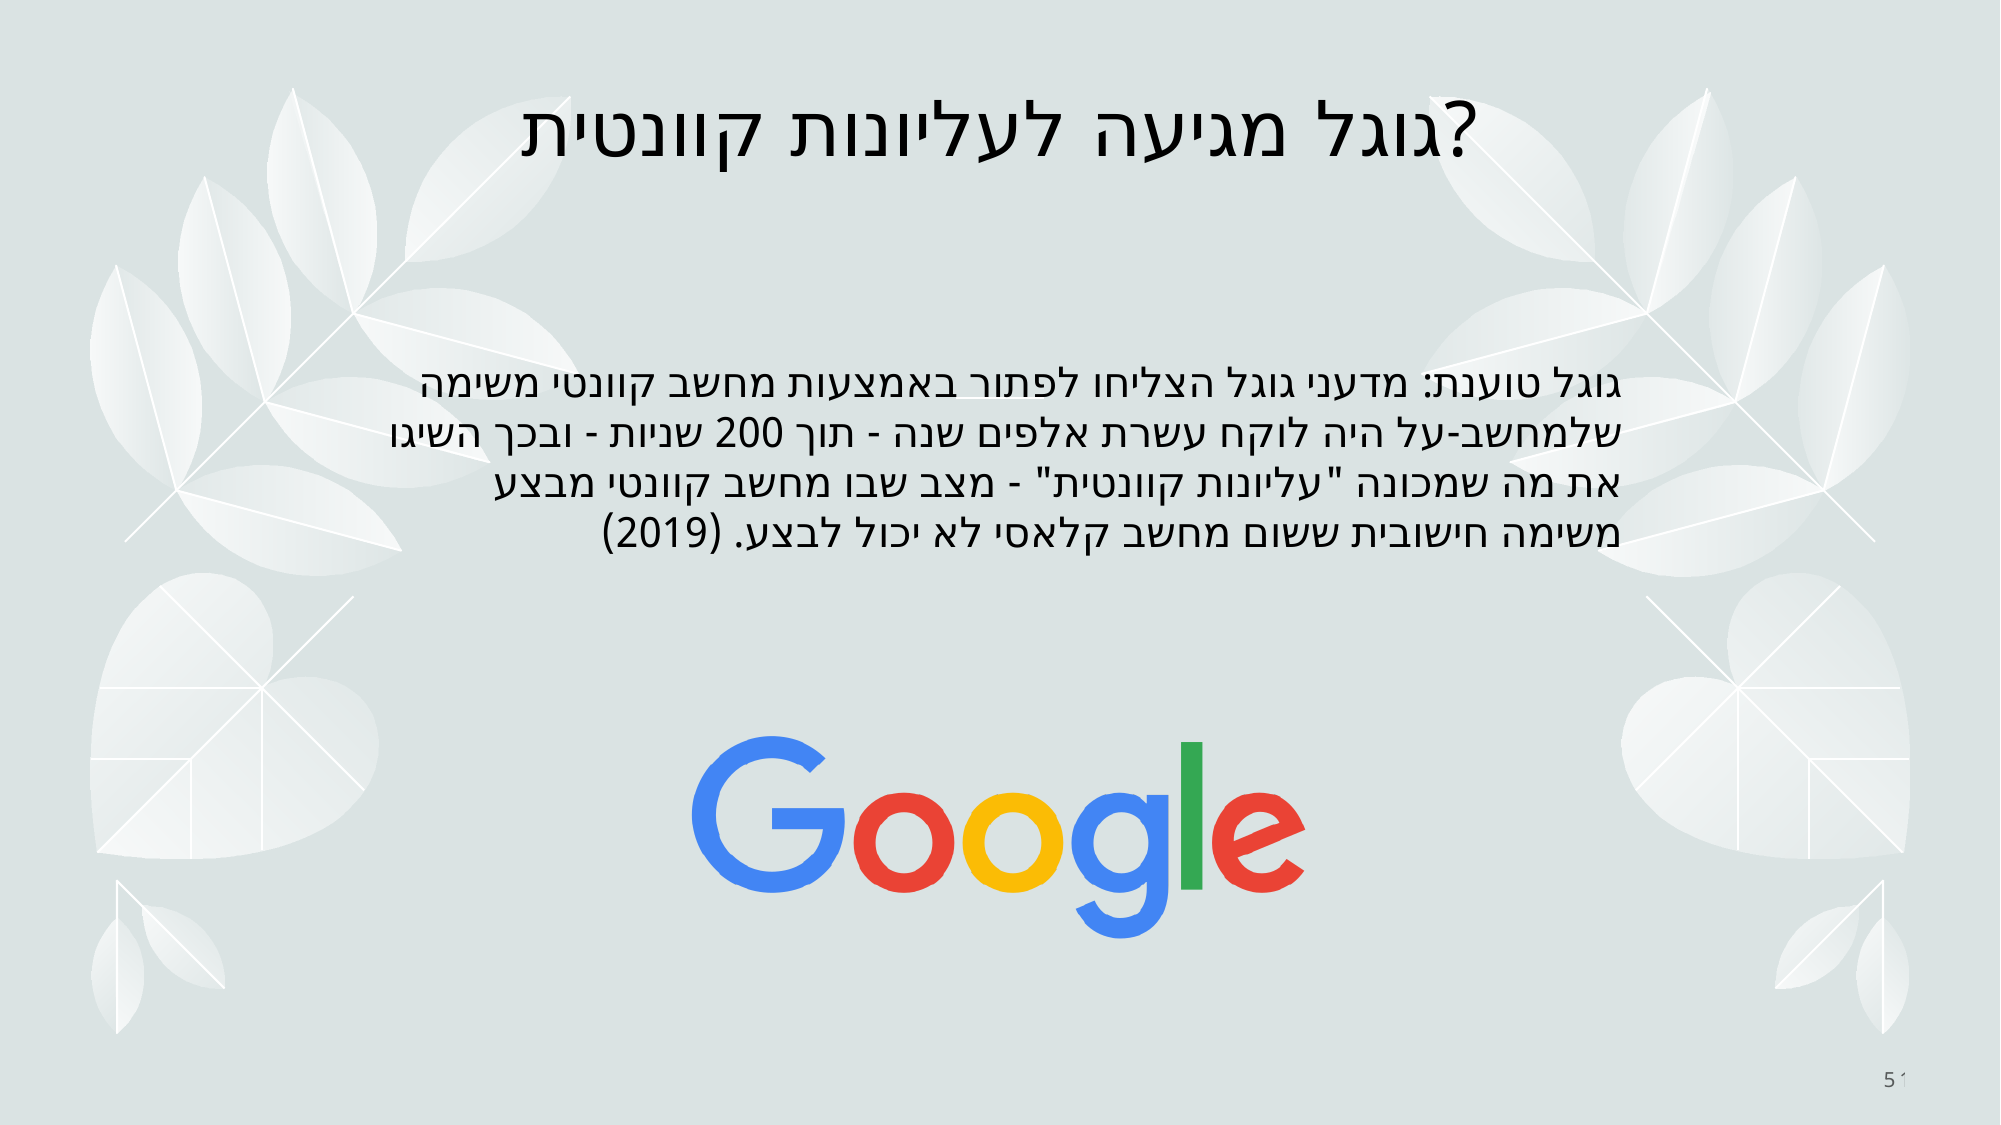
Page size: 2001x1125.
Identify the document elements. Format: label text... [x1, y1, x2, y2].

slide_number 51 [1637, 1042, 1927, 1119]
title גוגל מגיעה לעליונות קוונטית? [443, 21, 1557, 179]
picture [690, 735, 1310, 944]
text_box גוגל טוענת: מדעני גוגל הצליחו לפתור באמצעות מחשב קוונטי משימה שלמחשב-על היה לוקח עשרת אלפים שנה - תוך 200 שניות - ובכך השיגו את מה שמכונה "עליונות קוונטית" - מצב שבו מחשב קוונטי מבצע משימה חישובית ששום מחשב קלאסי לא יכול לבצע. (2019) [362, 348, 1638, 564]
